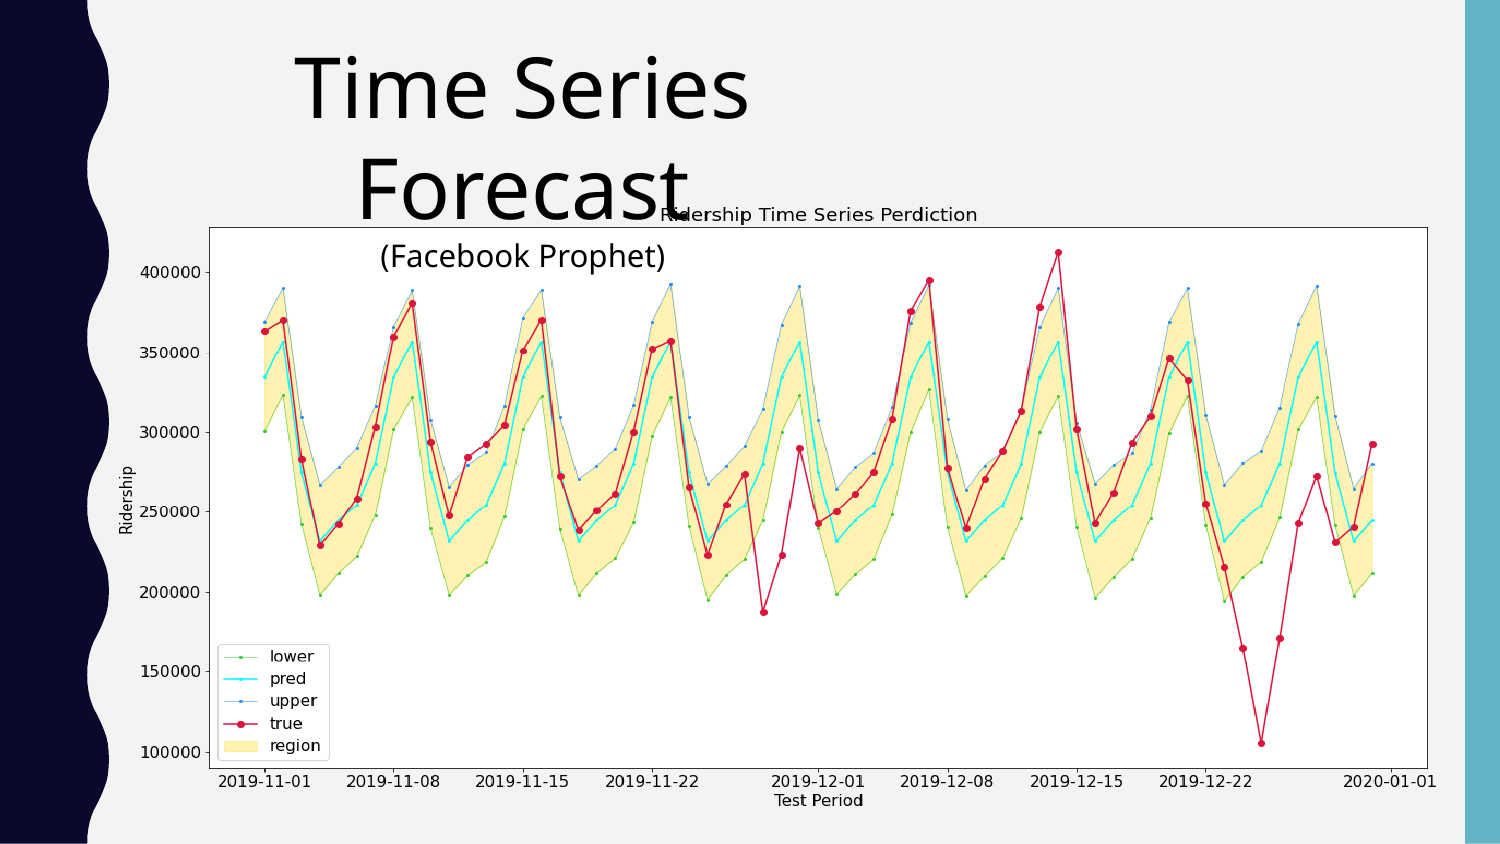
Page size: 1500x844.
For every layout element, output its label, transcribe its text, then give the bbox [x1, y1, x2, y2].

text_box Time Series Forecast (Facebook Prophet) [126, 28, 920, 200]
picture [111, 200, 1446, 816]
